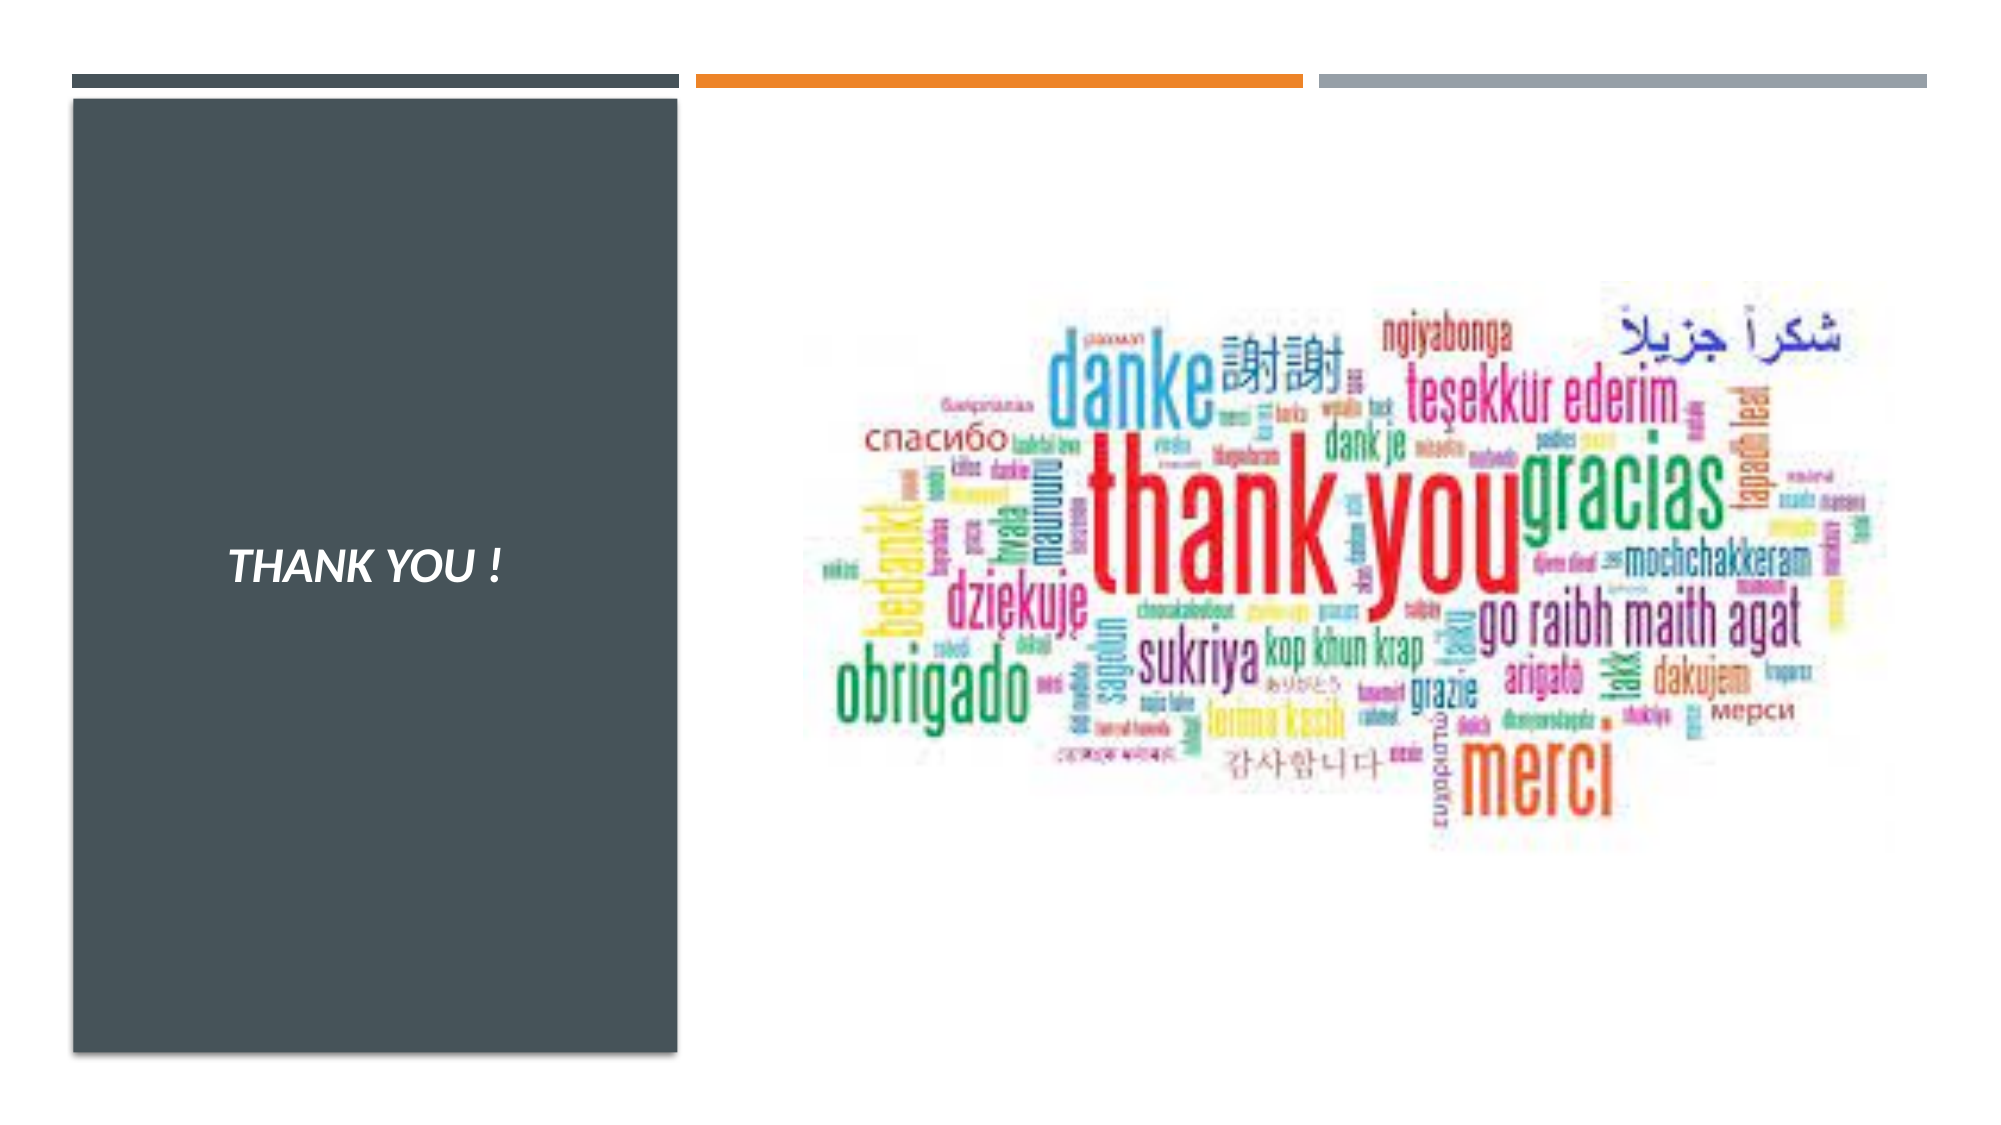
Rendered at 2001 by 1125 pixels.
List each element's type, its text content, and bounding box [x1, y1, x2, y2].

title Thank you ! [116, 421, 614, 704]
picture [803, 280, 1896, 871]
